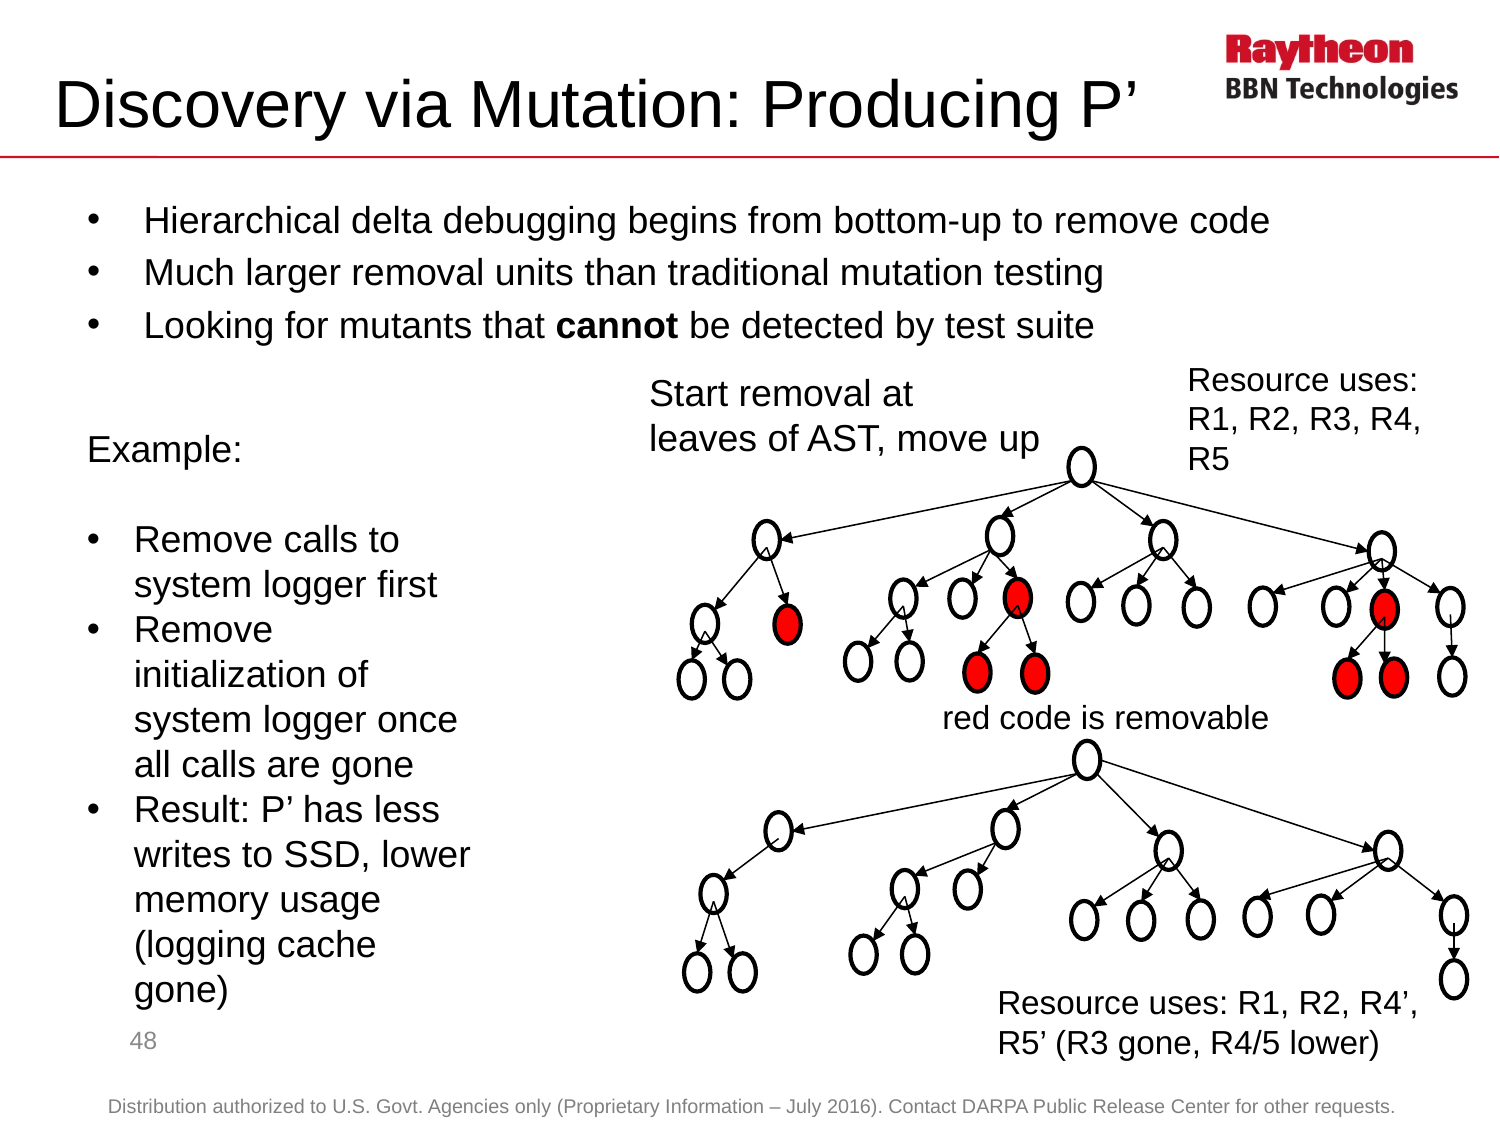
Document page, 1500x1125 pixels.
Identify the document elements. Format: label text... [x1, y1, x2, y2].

text_box [1437, 656, 1468, 698]
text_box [1257, 869, 1329, 899]
text_box [1383, 561, 1393, 568]
text_box [889, 867, 921, 906]
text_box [1388, 869, 1445, 903]
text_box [1090, 558, 1135, 589]
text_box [1090, 480, 1369, 552]
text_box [903, 617, 910, 643]
text_box [689, 602, 721, 641]
text_box [727, 951, 758, 994]
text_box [999, 480, 1073, 518]
text_box [1154, 858, 1165, 864]
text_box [1271, 570, 1343, 594]
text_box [1093, 869, 1139, 907]
text_box [1367, 530, 1398, 564]
slide_number 48 [39, 1009, 248, 1070]
text_box [1068, 898, 1100, 942]
text_box [772, 604, 803, 646]
text_box [751, 518, 781, 557]
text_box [1347, 628, 1384, 660]
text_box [1017, 616, 1036, 655]
text_box [952, 885, 984, 911]
text_box [1247, 585, 1279, 628]
text_box [1369, 602, 1401, 631]
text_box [691, 642, 703, 661]
text_box [1121, 597, 1152, 627]
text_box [872, 907, 903, 942]
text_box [913, 842, 974, 876]
text_box [894, 640, 925, 683]
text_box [867, 617, 901, 649]
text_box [1345, 570, 1378, 594]
text_box [842, 640, 874, 683]
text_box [766, 558, 788, 606]
text_box [947, 594, 978, 620]
text_box [1373, 829, 1404, 865]
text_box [971, 549, 989, 586]
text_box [1330, 869, 1386, 902]
text_box [1171, 858, 1184, 868]
text_box [1435, 585, 1466, 628]
picture [1222, 31, 1460, 108]
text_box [1005, 773, 1078, 811]
text_box [676, 659, 708, 701]
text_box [1100, 759, 1376, 852]
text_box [1164, 558, 1198, 589]
text_box [1065, 580, 1097, 624]
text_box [1136, 558, 1164, 587]
text_box [1379, 860, 1398, 868]
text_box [1140, 869, 1169, 902]
text_box Example: Remove calls to system logger first Remove initialization of system logger once all calls are gone Result: P’ has less writes to SSD, lower memory usage (logging cache gone) [72, 418, 487, 1063]
text_box [888, 577, 919, 618]
text_box [1320, 602, 1352, 628]
text_box [1439, 959, 1470, 996]
text_box Start removal at leaves of AST, move up [634, 361, 1056, 467]
text_box [681, 953, 713, 994]
text_box [848, 933, 879, 976]
title Discovery via Mutation: Producing P’ [39, 44, 1390, 158]
text_box [1071, 744, 1103, 782]
text_box [1332, 658, 1363, 700]
text_box [1001, 841, 1019, 851]
text_box [1165, 861, 1174, 868]
text_box [1125, 915, 1157, 942]
text_box red code is removable [927, 689, 1285, 744]
text_box [962, 652, 993, 689]
text_box [1305, 906, 1337, 936]
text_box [1169, 869, 1201, 901]
text_box [1378, 656, 1410, 699]
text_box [976, 842, 997, 877]
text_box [904, 907, 916, 936]
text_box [779, 480, 1073, 541]
text_box Resource uses: R1, R2, R4’, R5’ (R3 gone, R4/5 lower) [982, 973, 1464, 1069]
text_box [899, 934, 931, 976]
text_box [1381, 570, 1442, 594]
text_box [698, 872, 729, 911]
text_box [1002, 578, 1034, 615]
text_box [704, 642, 729, 667]
list Hierarchical delta debugging begins from bottom-up to remove code Much larger removal units than traditional mutation testing Looking for mutants that cannot be detected by test suite [71, 187, 1423, 1105]
text_box [721, 658, 753, 701]
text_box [914, 549, 970, 587]
text_box [1019, 654, 1051, 689]
text_box [1181, 587, 1213, 629]
text_box [1242, 897, 1273, 939]
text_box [977, 616, 1016, 654]
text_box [990, 549, 1019, 580]
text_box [722, 850, 779, 881]
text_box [713, 558, 765, 611]
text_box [696, 912, 712, 954]
text_box [1066, 445, 1097, 489]
text_box [1185, 899, 1217, 941]
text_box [713, 912, 734, 960]
text_box [763, 810, 793, 852]
text_box [1438, 894, 1470, 937]
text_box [791, 773, 1078, 832]
text_box Resource uses: R1, R2, R3, R4, R5 [1172, 350, 1470, 485]
